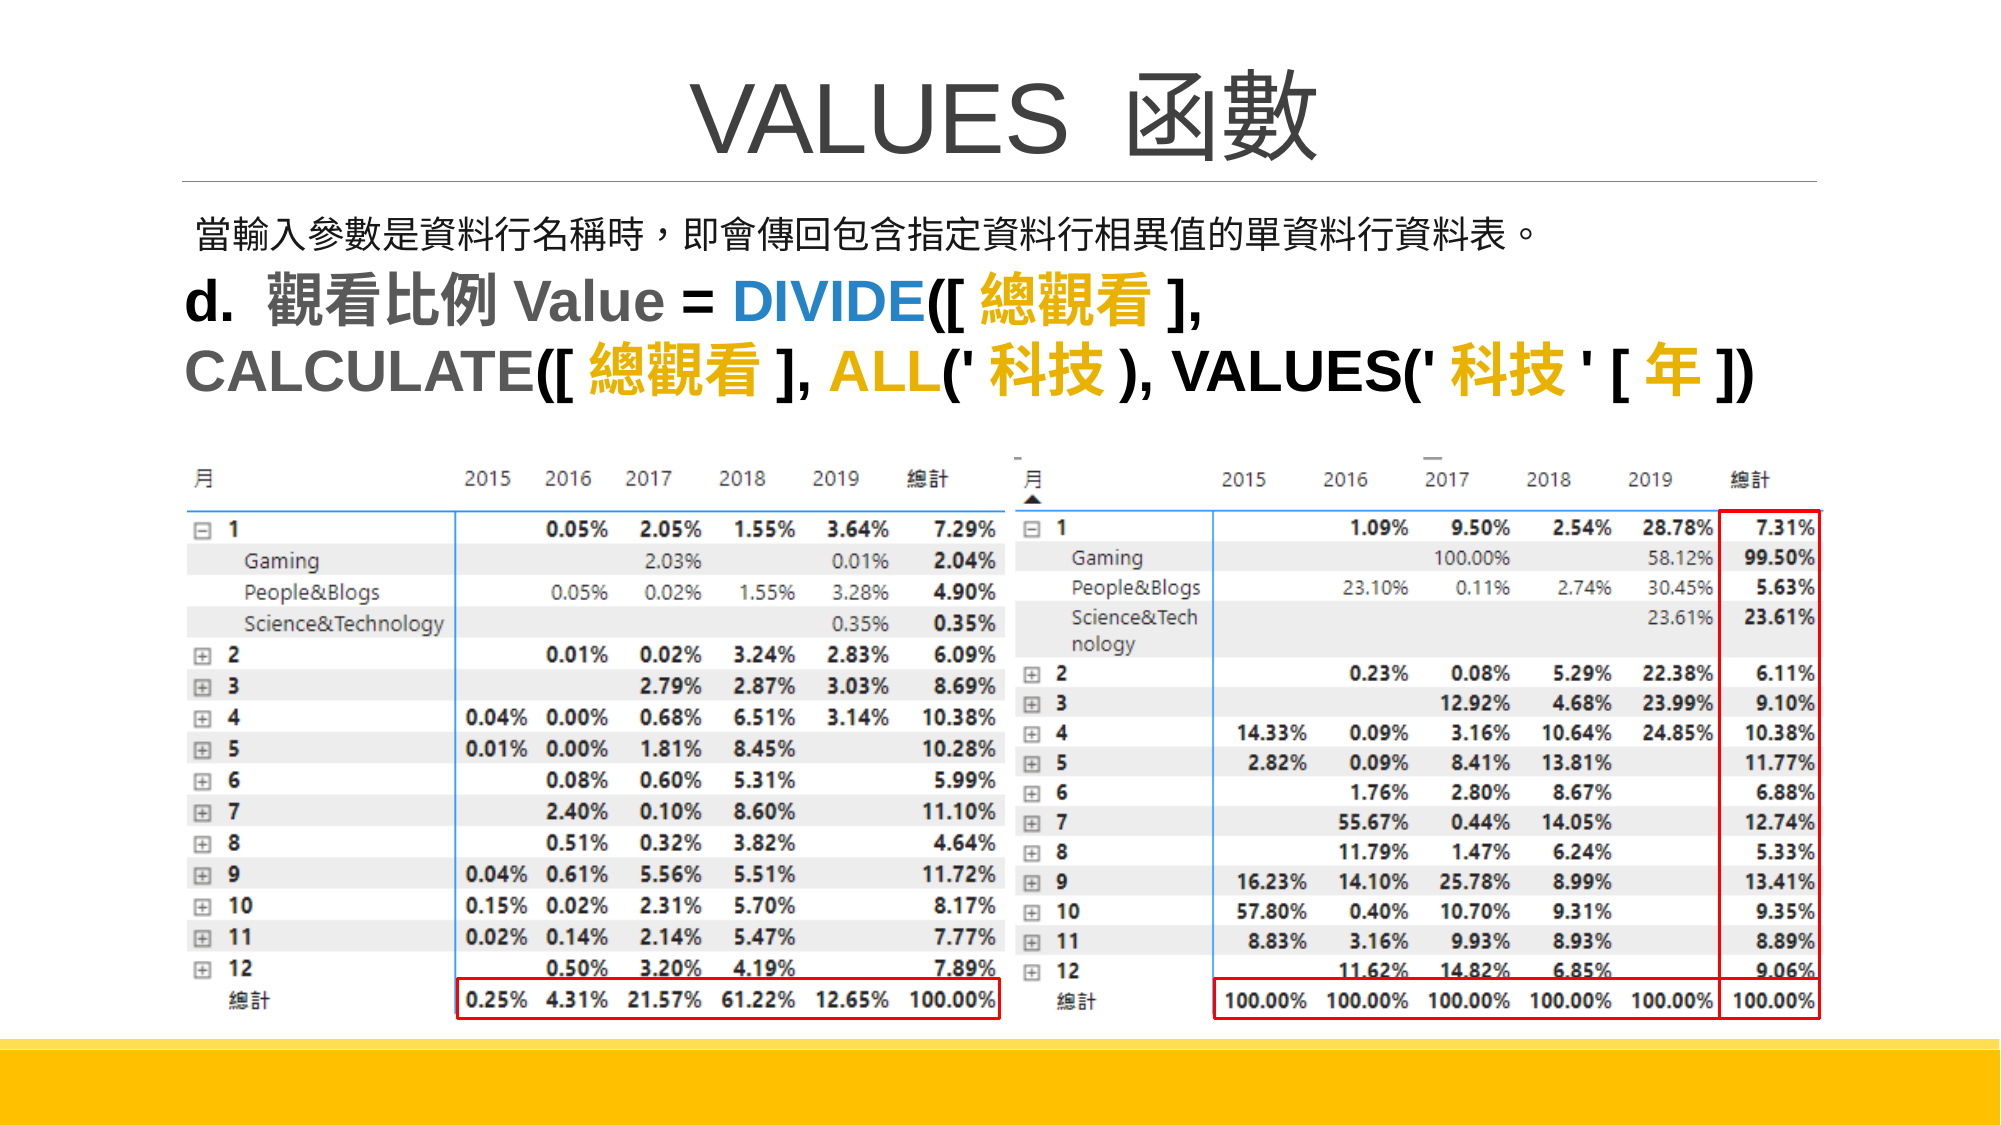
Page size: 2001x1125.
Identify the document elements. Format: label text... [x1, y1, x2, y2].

text_box 當輸入參數是資料行名稱時，即會傳回包含指定資料行相異值的單資料行資料表。 [179, 181, 1830, 264]
text_box d. 觀看比例Value = DIVIDE([總觀看], CALCULATE([總觀看], ALL('科技), VALUES('科技' [年]) [169, 256, 1820, 411]
picture [187, 462, 1006, 1027]
title VALUES 函數 [180, 47, 1830, 181]
picture [1013, 457, 1831, 1021]
